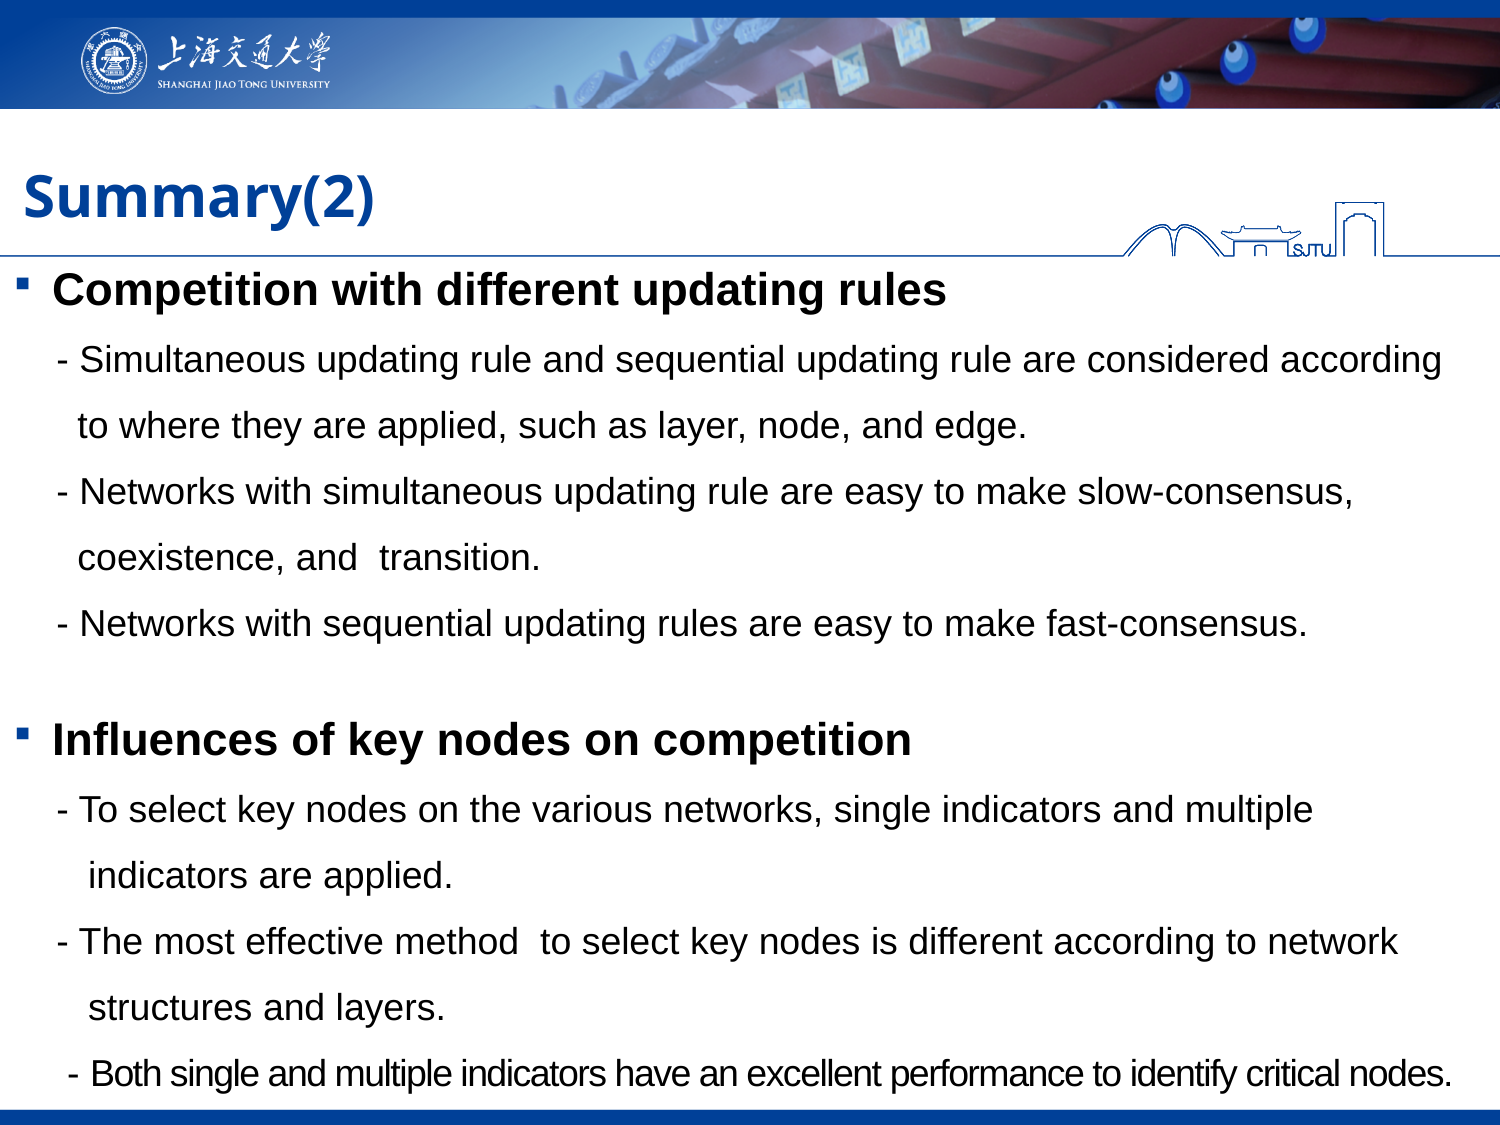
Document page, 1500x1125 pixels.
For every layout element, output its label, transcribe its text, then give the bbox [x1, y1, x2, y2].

picture [0, 18, 1500, 109]
text_box Competition with different updating rules - Simultaneous updating rule and sequential updating rule are considered according to where they are applied, such as layer, node, and edge. - Networks with simultaneous updating rule are easy to make slow-consensus, coexistence, and transition. - Networks with sequential updating rules are easy to make fast-consensus. Influences of key nodes on competition - To select key nodes on the various networks, single indicators and multiple indicators are applied. - The most effective method to select key nodes is different according to network structures and layers. - Both single and multiple indicators have an excellent performance to identify critical nodes. [0, 252, 1500, 1102]
title Summary(2) [8, 151, 1382, 246]
